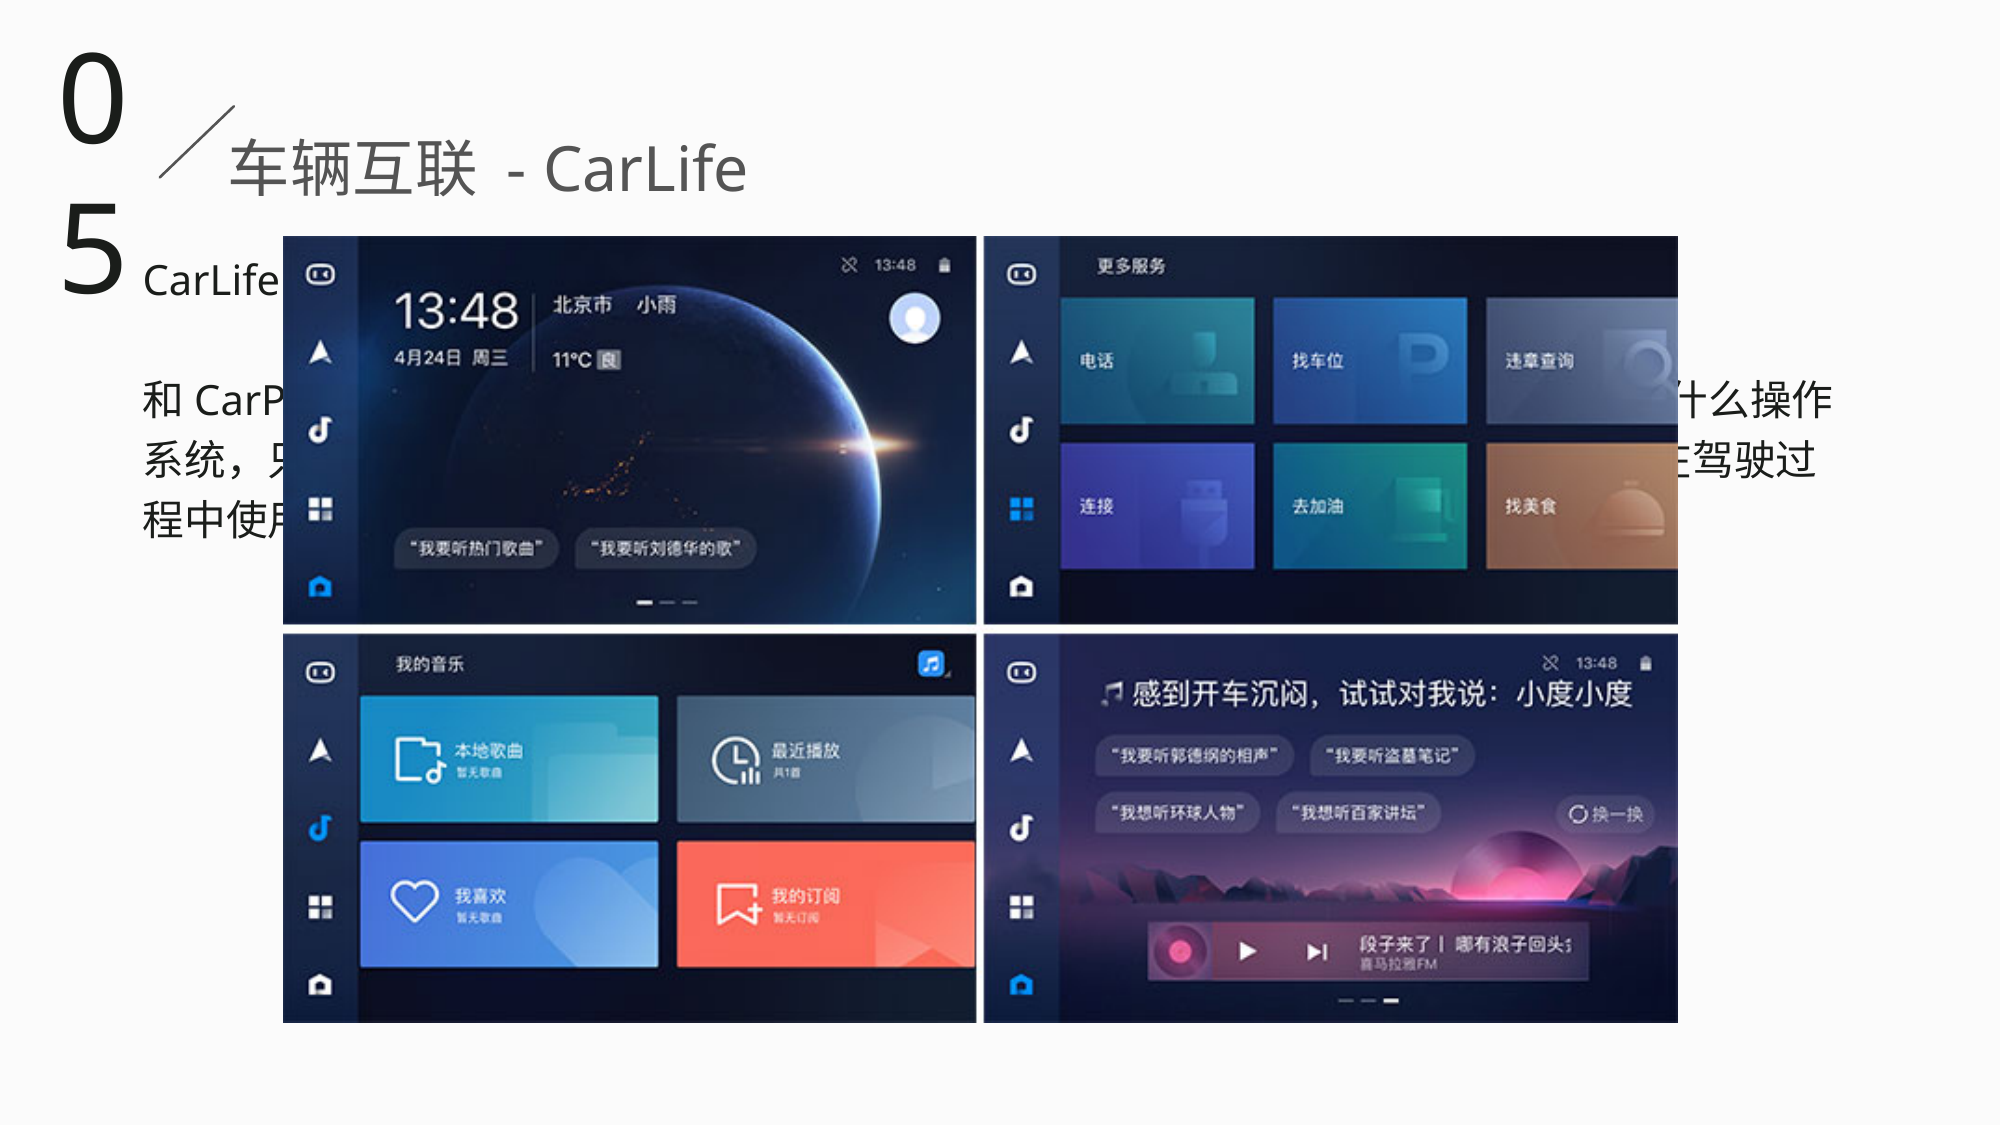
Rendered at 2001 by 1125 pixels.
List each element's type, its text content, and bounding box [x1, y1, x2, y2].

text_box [159, 106, 234, 178]
text_box CarLife 是百度在2015年推出的车联网解决方案。 和CarPlay和Android Auto产品相比，CarLife的用户不用在意自己的智能手机是什么操作系统，只需要通过数据线或者wifi将手机连接到车载系统上，就可以安全、快捷的在驾驶过程中使用丰富的应用。 [1678, 236, 1860, 551]
text_box CarLife 是百度在2015年推出的车联网解决方案。 和CarPlay和Android Auto产品相比，CarLife的用户不用在意自己的智能手机是什么操作系统，只需要通过数据线或者wifi将手机连接到车载系统上，就可以安全、快捷的在驾驶过程中使用丰富的应用。 [127, 236, 283, 551]
picture [283, 236, 1678, 1023]
text_box 05 [42, 10, 214, 326]
text_box 车辆互联 - CarLife [213, 106, 1212, 211]
